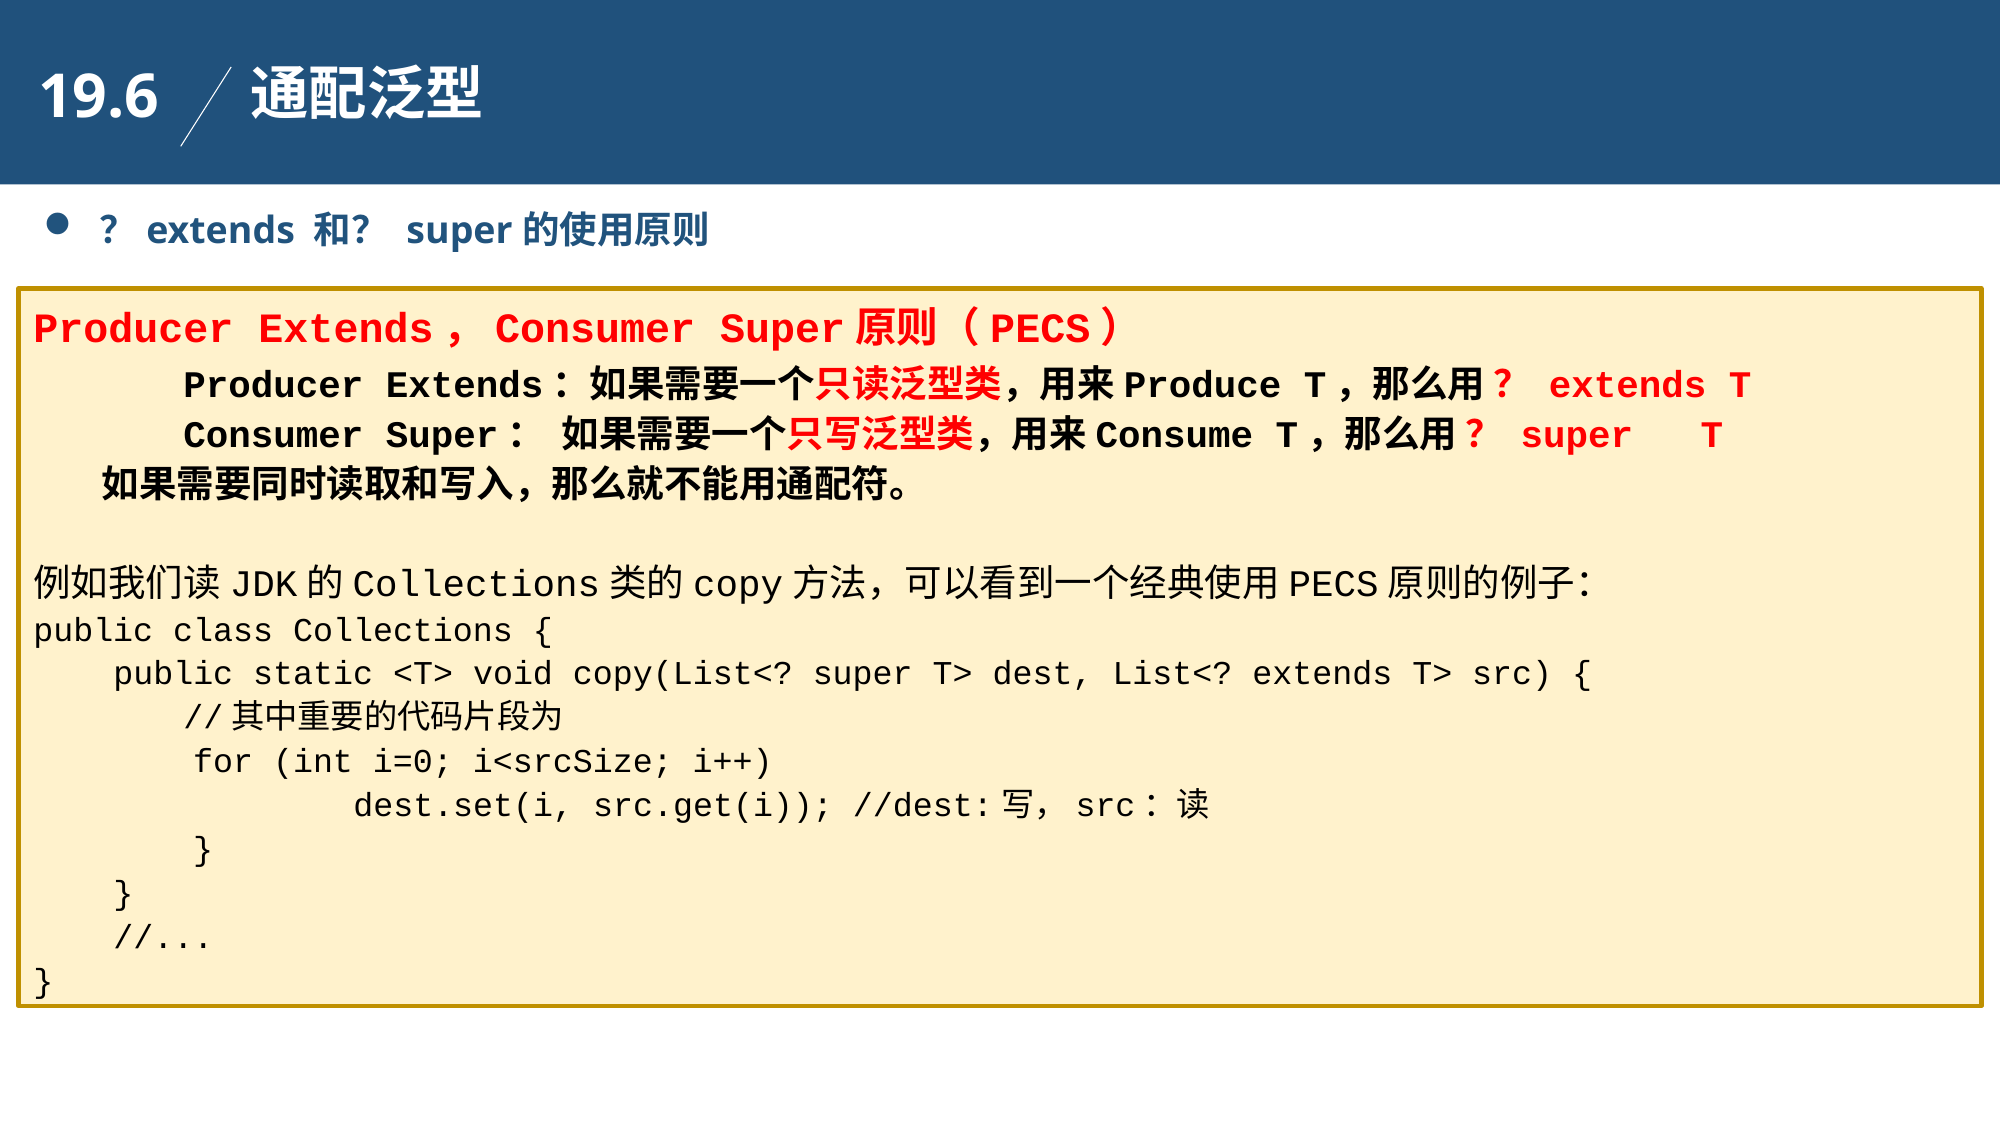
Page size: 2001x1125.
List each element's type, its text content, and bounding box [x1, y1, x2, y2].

list 通配泛型 [235, 57, 1449, 139]
text_box ？extends 和？ super的使用原则 [28, 175, 1982, 259]
text_box Producer Extends，Consumer Super原则（PECS） Producer Extends：如果需要一个只读泛型类，用来Produce T，那么用 ？ extends T Consumer Super： 如果需要一个只写泛型类，用来Consume T，那么用 ？ super T 如果需要同时读取和写入，那么就不能用通配符。 例如我们读JDK的Collections类的copy方法，可以看到一个经典使用PECS原则的例子： public class Collections { public static <T> void copy(List<? super T> dest, List<? extends T> src) { //其中重要的代码片段为 for (int i=0; i<srcSize; i++) dest.set(i, src.get(i)); //dest:写，src：读 } } //... } [18, 288, 1982, 1006]
list 19.6 [23, 57, 200, 139]
